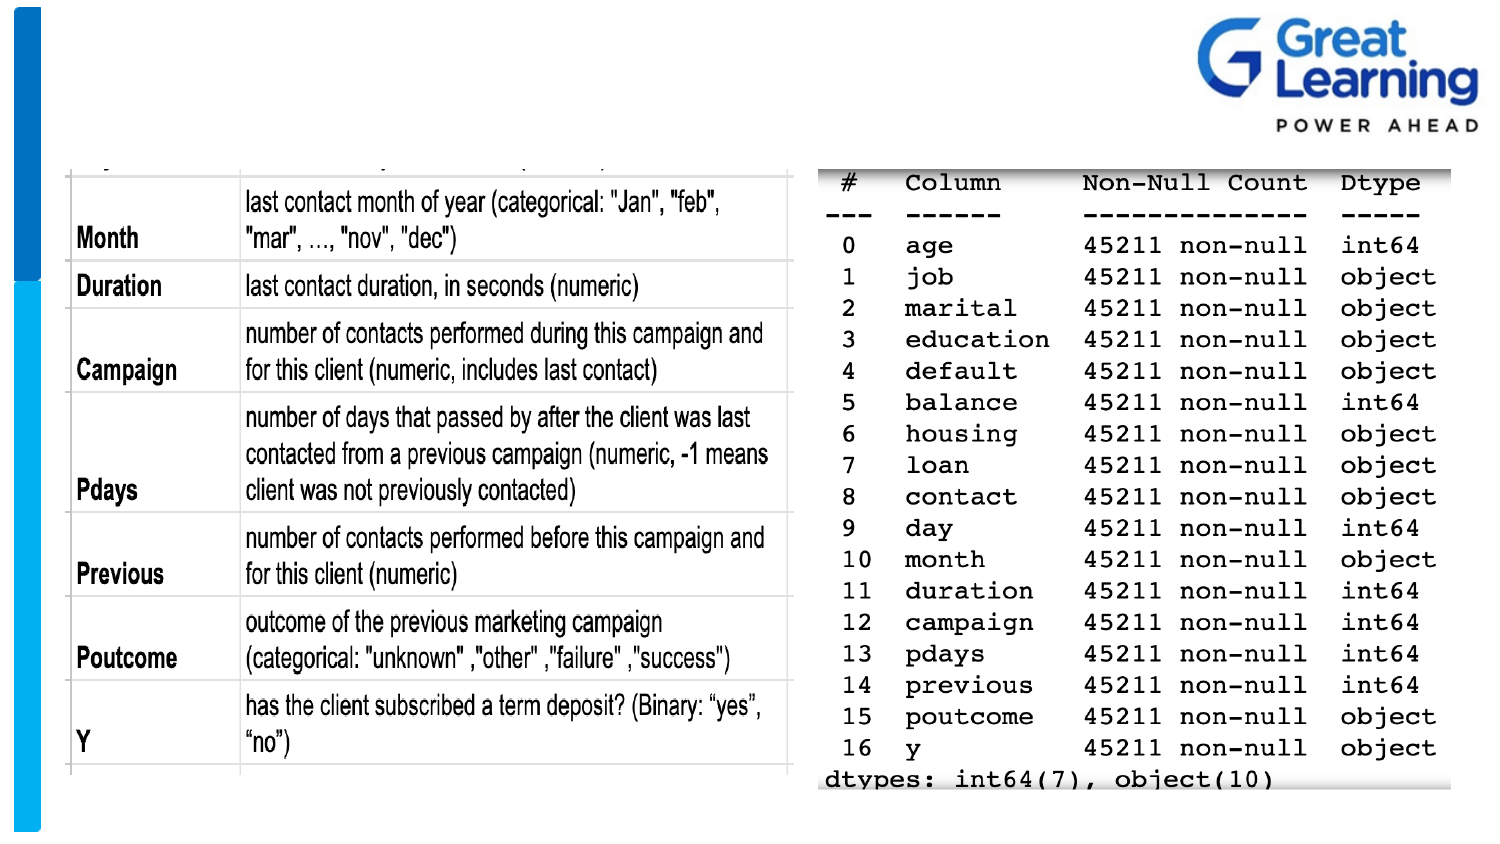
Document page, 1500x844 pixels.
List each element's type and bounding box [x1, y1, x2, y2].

picture [14, 7, 41, 282]
picture [65, 169, 795, 775]
picture [1178, 1, 1500, 145]
picture [818, 169, 1451, 796]
